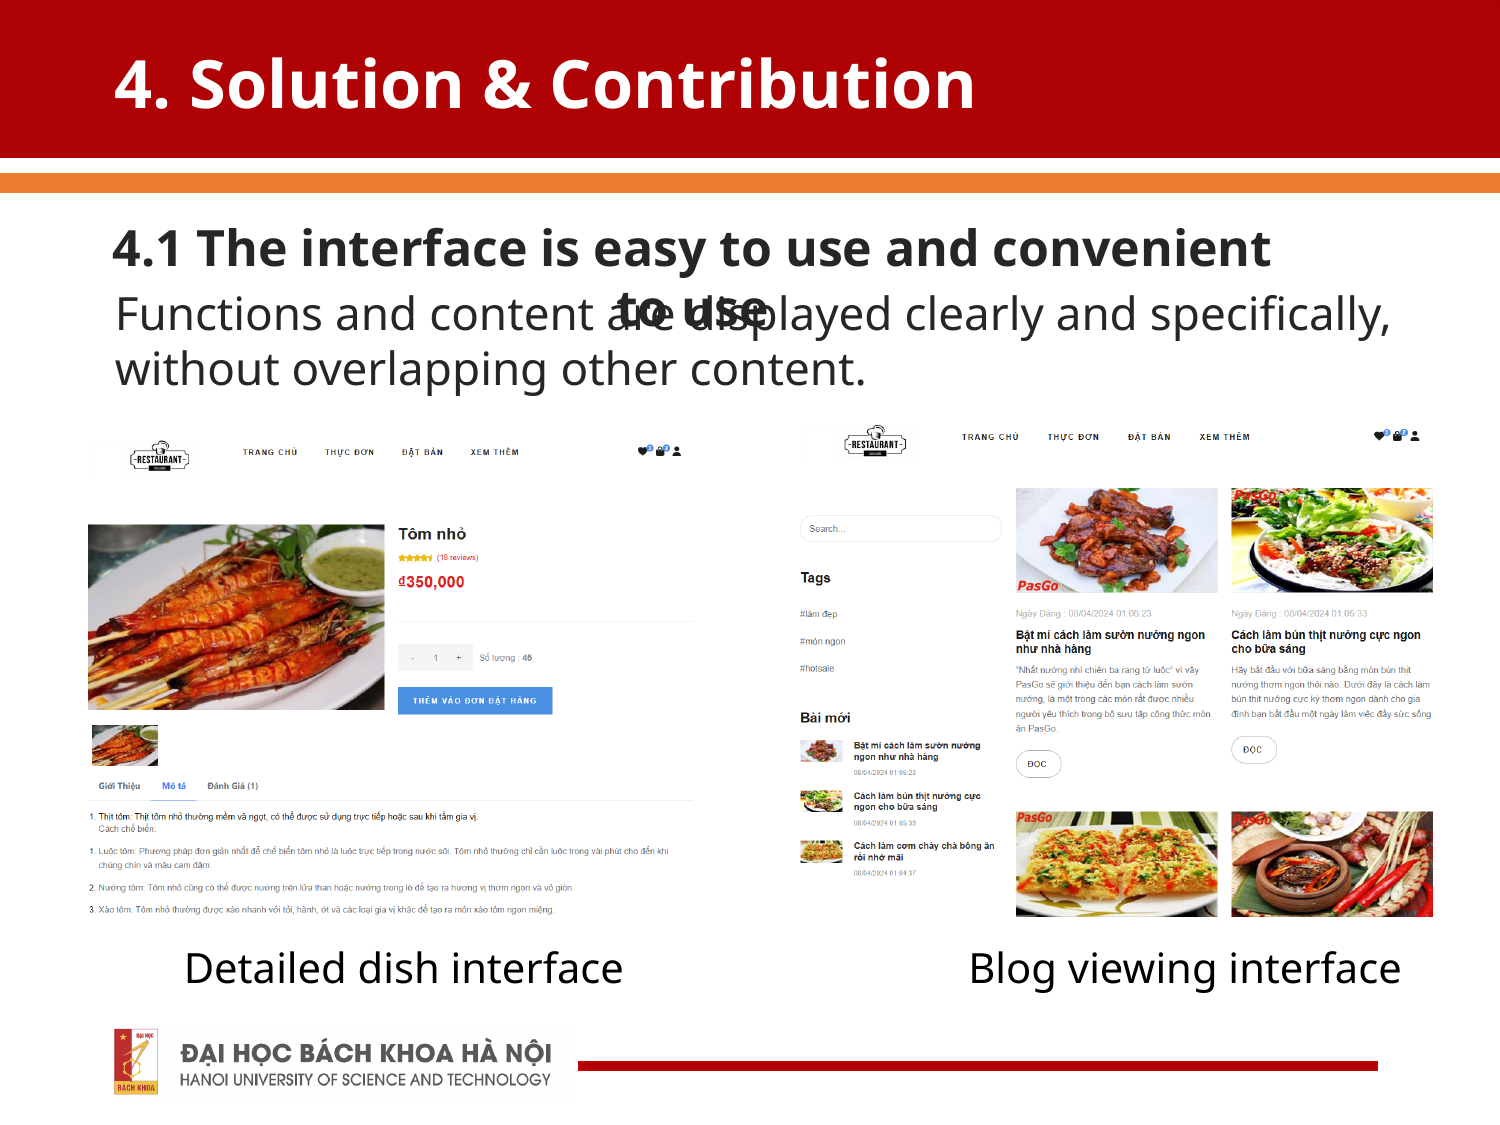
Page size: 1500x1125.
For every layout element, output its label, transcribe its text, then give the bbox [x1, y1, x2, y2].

text_box [0, 173, 1500, 193]
text_box [0, 0, 1500, 158]
picture [0, 193, 1500, 1022]
picture [0, 158, 1500, 173]
text_box 4. Solution & Contribution [100, 34, 1077, 130]
picture [108, 1023, 579, 1102]
text_box [922, 1061, 953, 1071]
text_box Functions and content are displayed clearly and specifically, without overlapping other content. [100, 277, 1426, 462]
text_box 4.1 The interface is easy to use and convenient to use [86, 209, 1299, 434]
text_box [0, 1022, 1500, 1125]
text_box Blog viewing interface [953, 934, 1500, 1100]
text_box Detailed dish interface [168, 934, 922, 1119]
